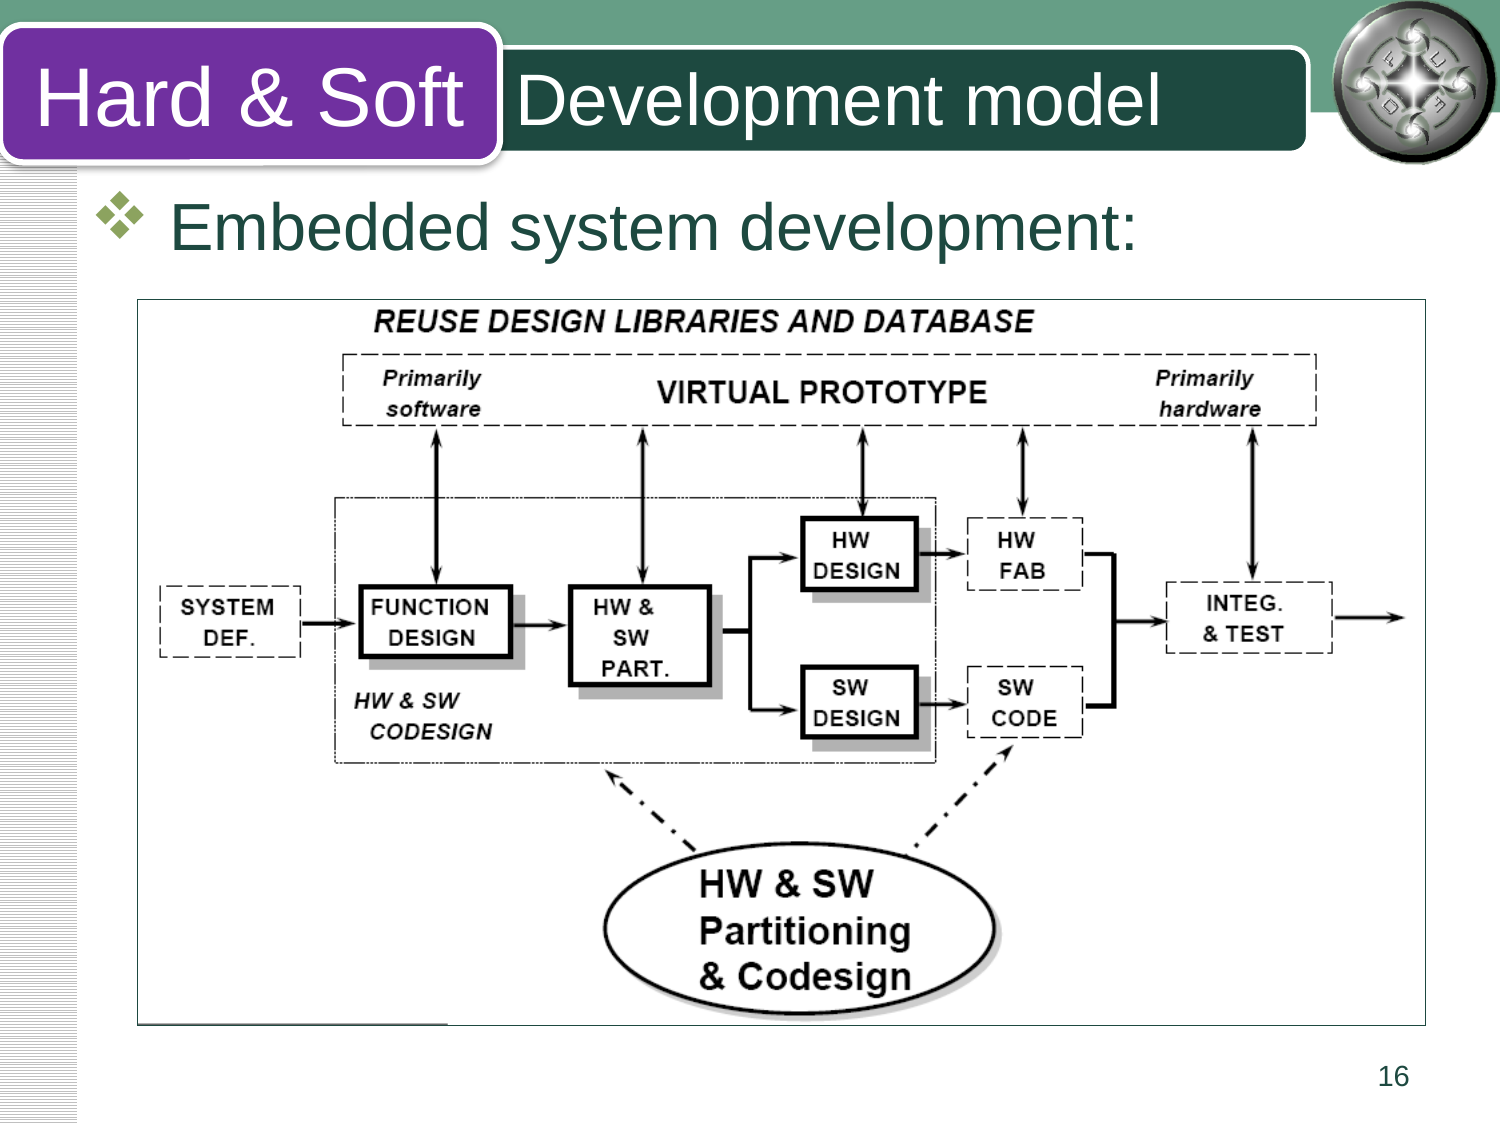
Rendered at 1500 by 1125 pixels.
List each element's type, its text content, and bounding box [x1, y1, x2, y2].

list Embedded system development: [74, 176, 1426, 1001]
text_box Hard & Soft [0, 21, 504, 166]
picture [137, 299, 1426, 1026]
title Development model [499, 49, 1307, 143]
picture [1312, 0, 1500, 201]
slide_number 16 [1074, 1049, 1426, 1103]
